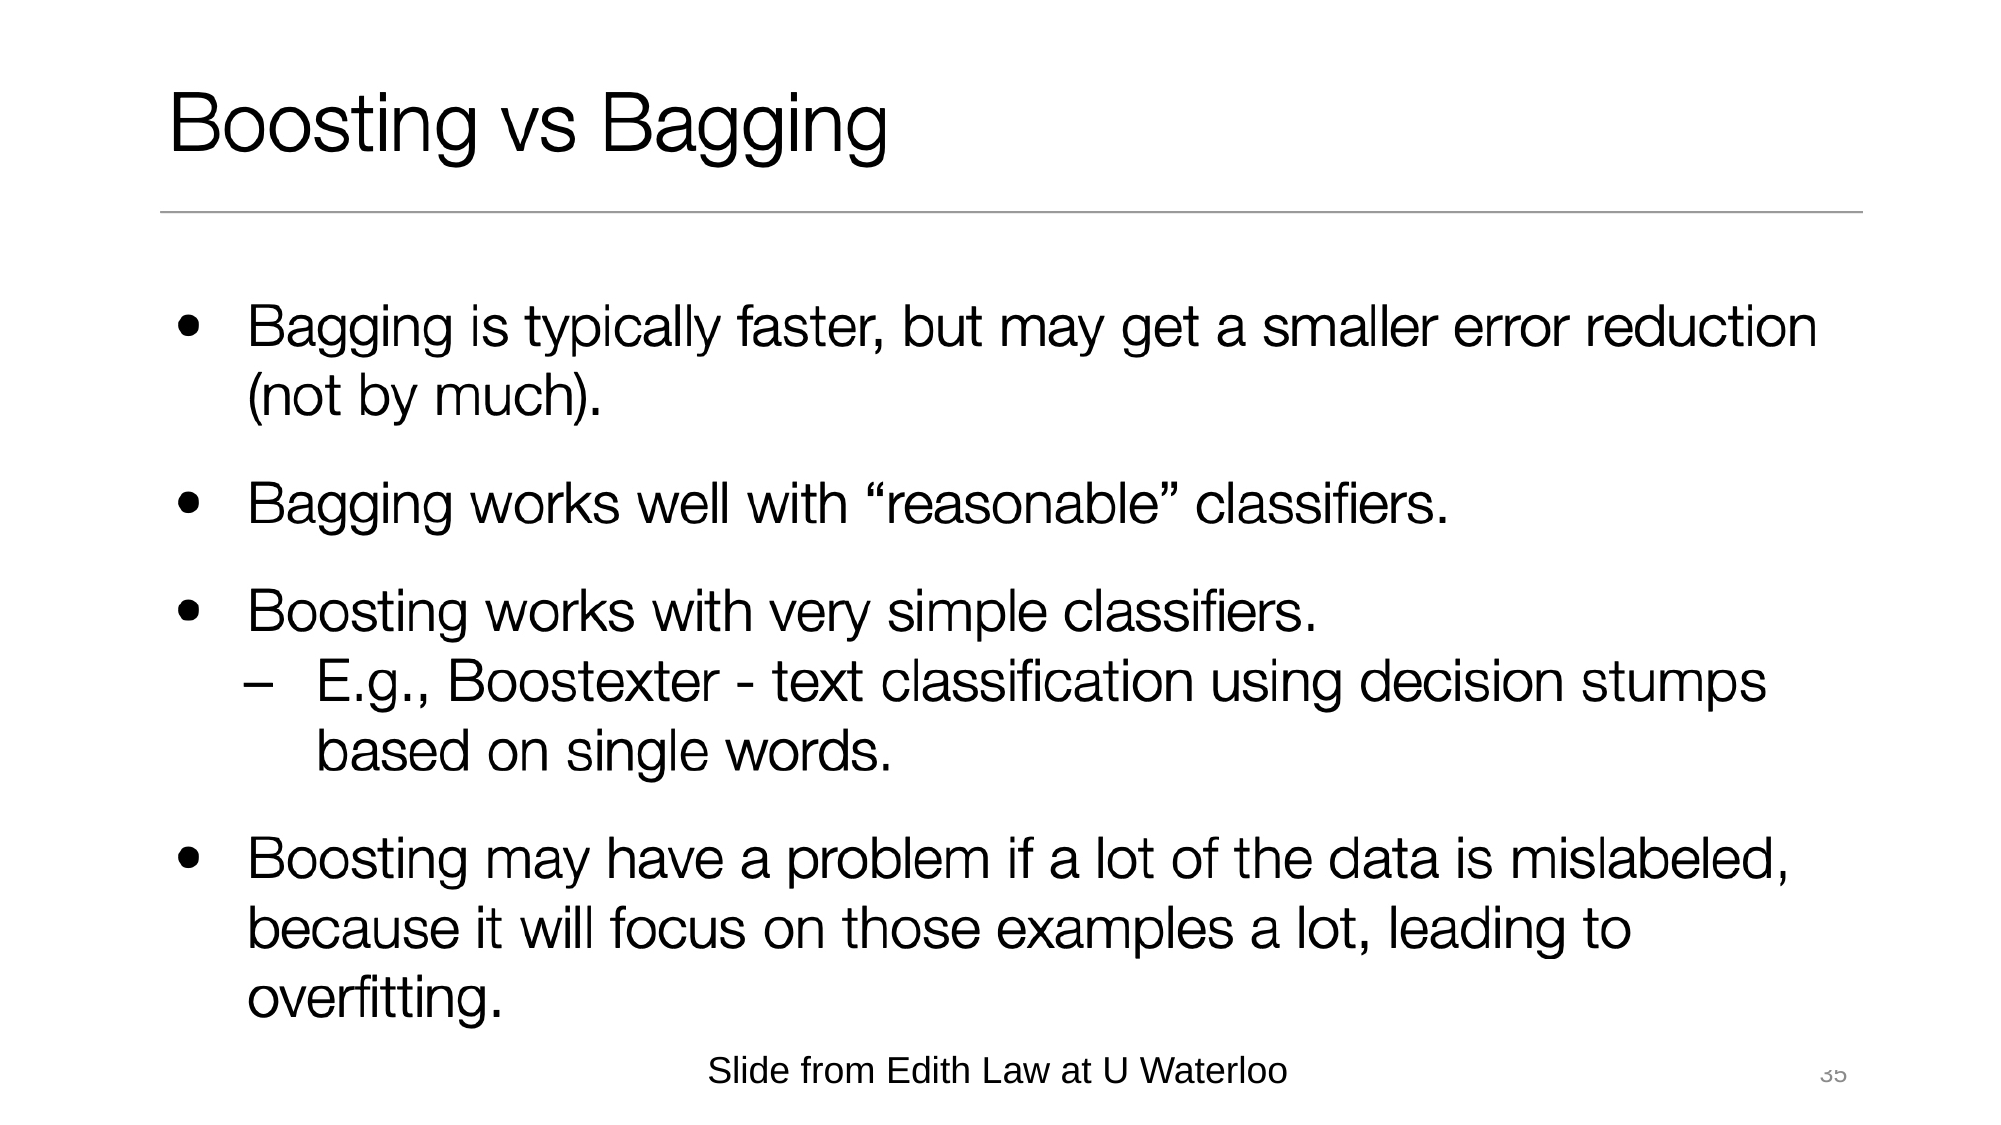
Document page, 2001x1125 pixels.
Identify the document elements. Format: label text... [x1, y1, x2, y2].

text_box Slide from Edith Law at U Waterloo [692, 1070, 1304, 1099]
slide_number 35 [1412, 1070, 1863, 1103]
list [133, 55, 1863, 1070]
